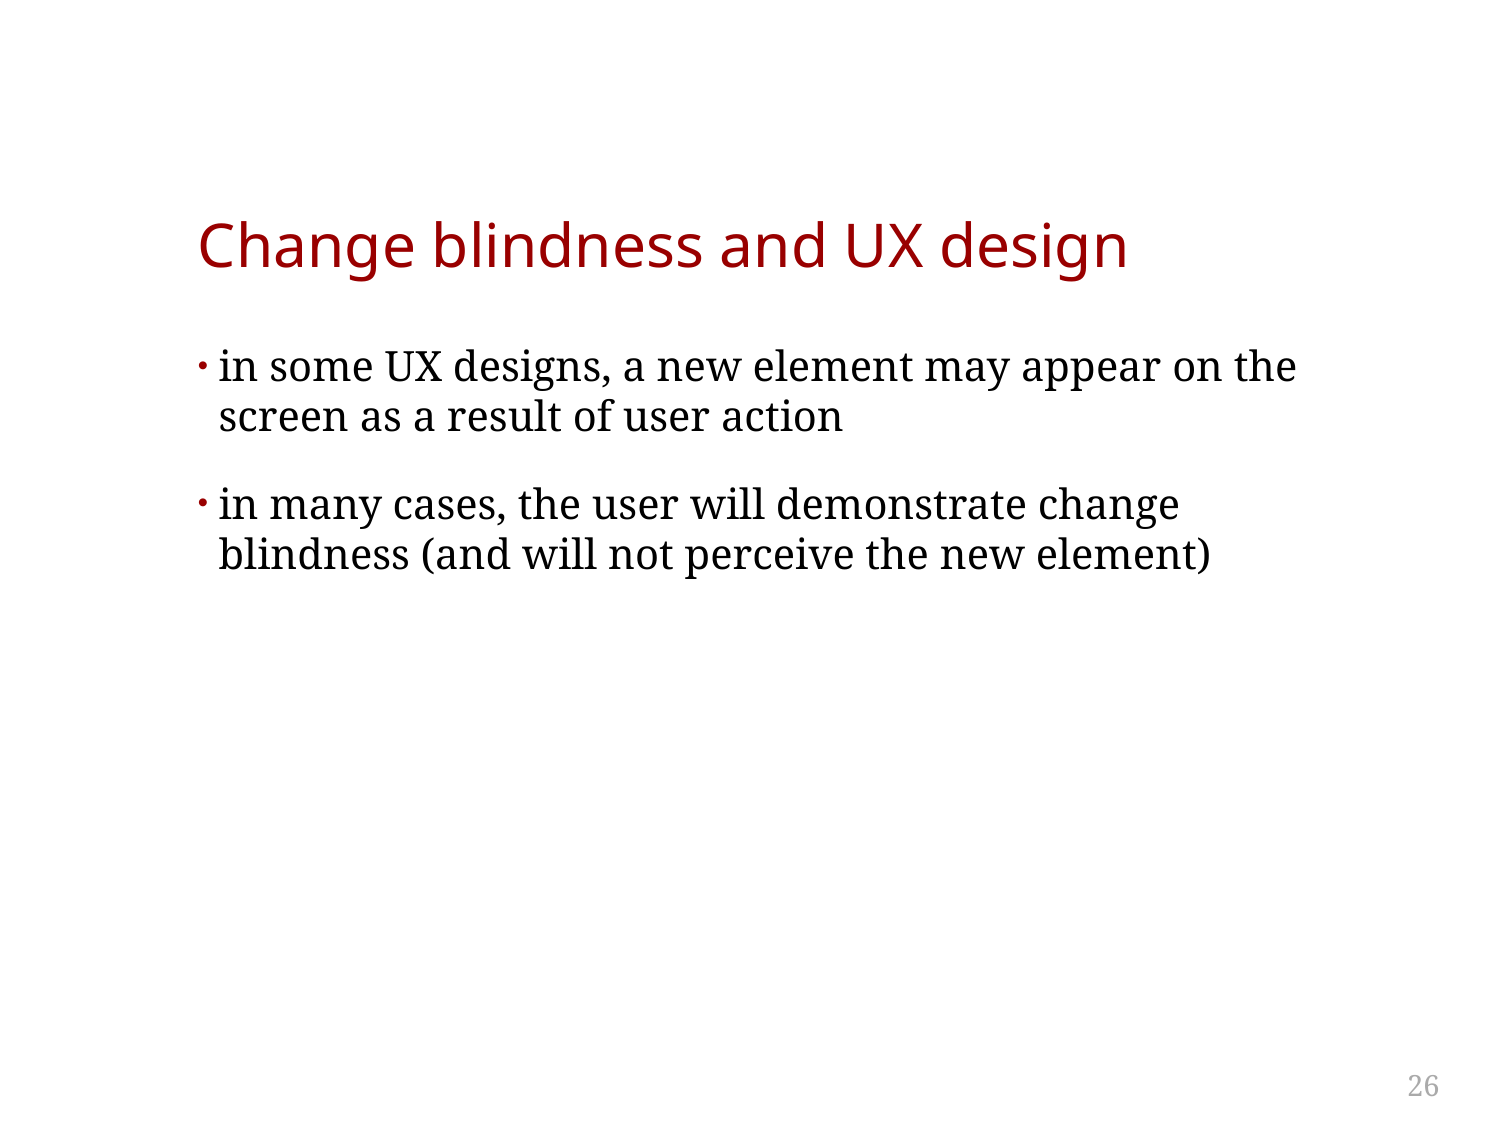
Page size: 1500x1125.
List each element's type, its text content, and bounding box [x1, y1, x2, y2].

title Change blindness and UX design [190, 203, 1310, 337]
list in some UX designs, a new element may appear on the screen as a result of user action in many cases, the user will demonstrate change blindness (and will not perceive the new element) [190, 337, 1310, 1125]
slide_number 26 [1349, 1050, 1498, 1125]
